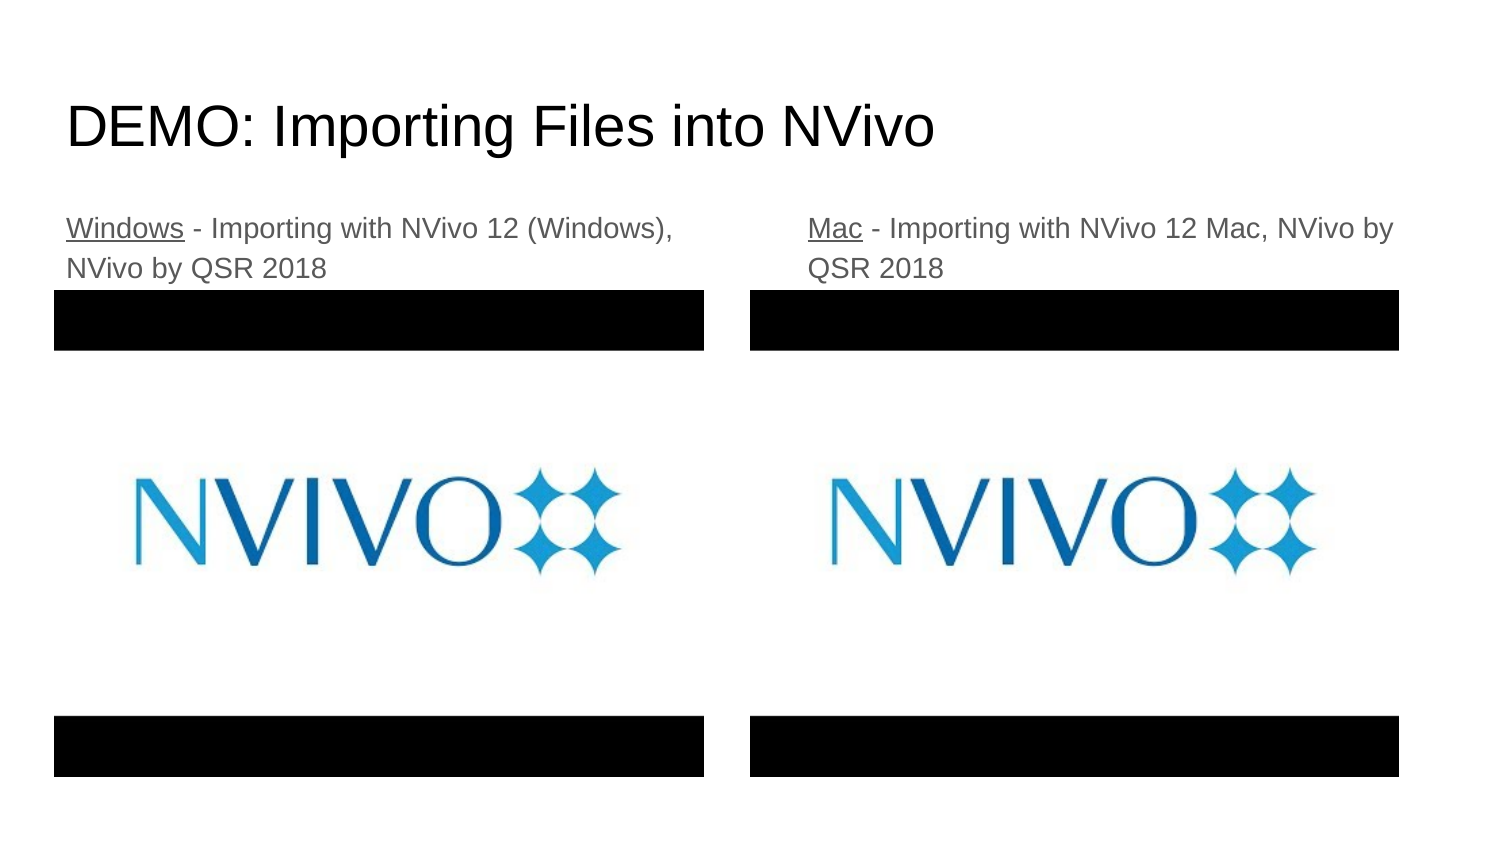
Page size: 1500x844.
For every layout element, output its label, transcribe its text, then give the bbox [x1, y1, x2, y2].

list Windows - Importing with NVivo 12 (Windows), NVivo by QSR 2018 [51, 189, 708, 750]
picture [749, 289, 1399, 777]
picture [54, 289, 704, 777]
title DEMO: Importing Files into NVivo [51, 72, 1449, 167]
list Mac - Importing with NVivo 12 Mac, NVivo by QSR 2018 [792, 189, 1449, 750]
